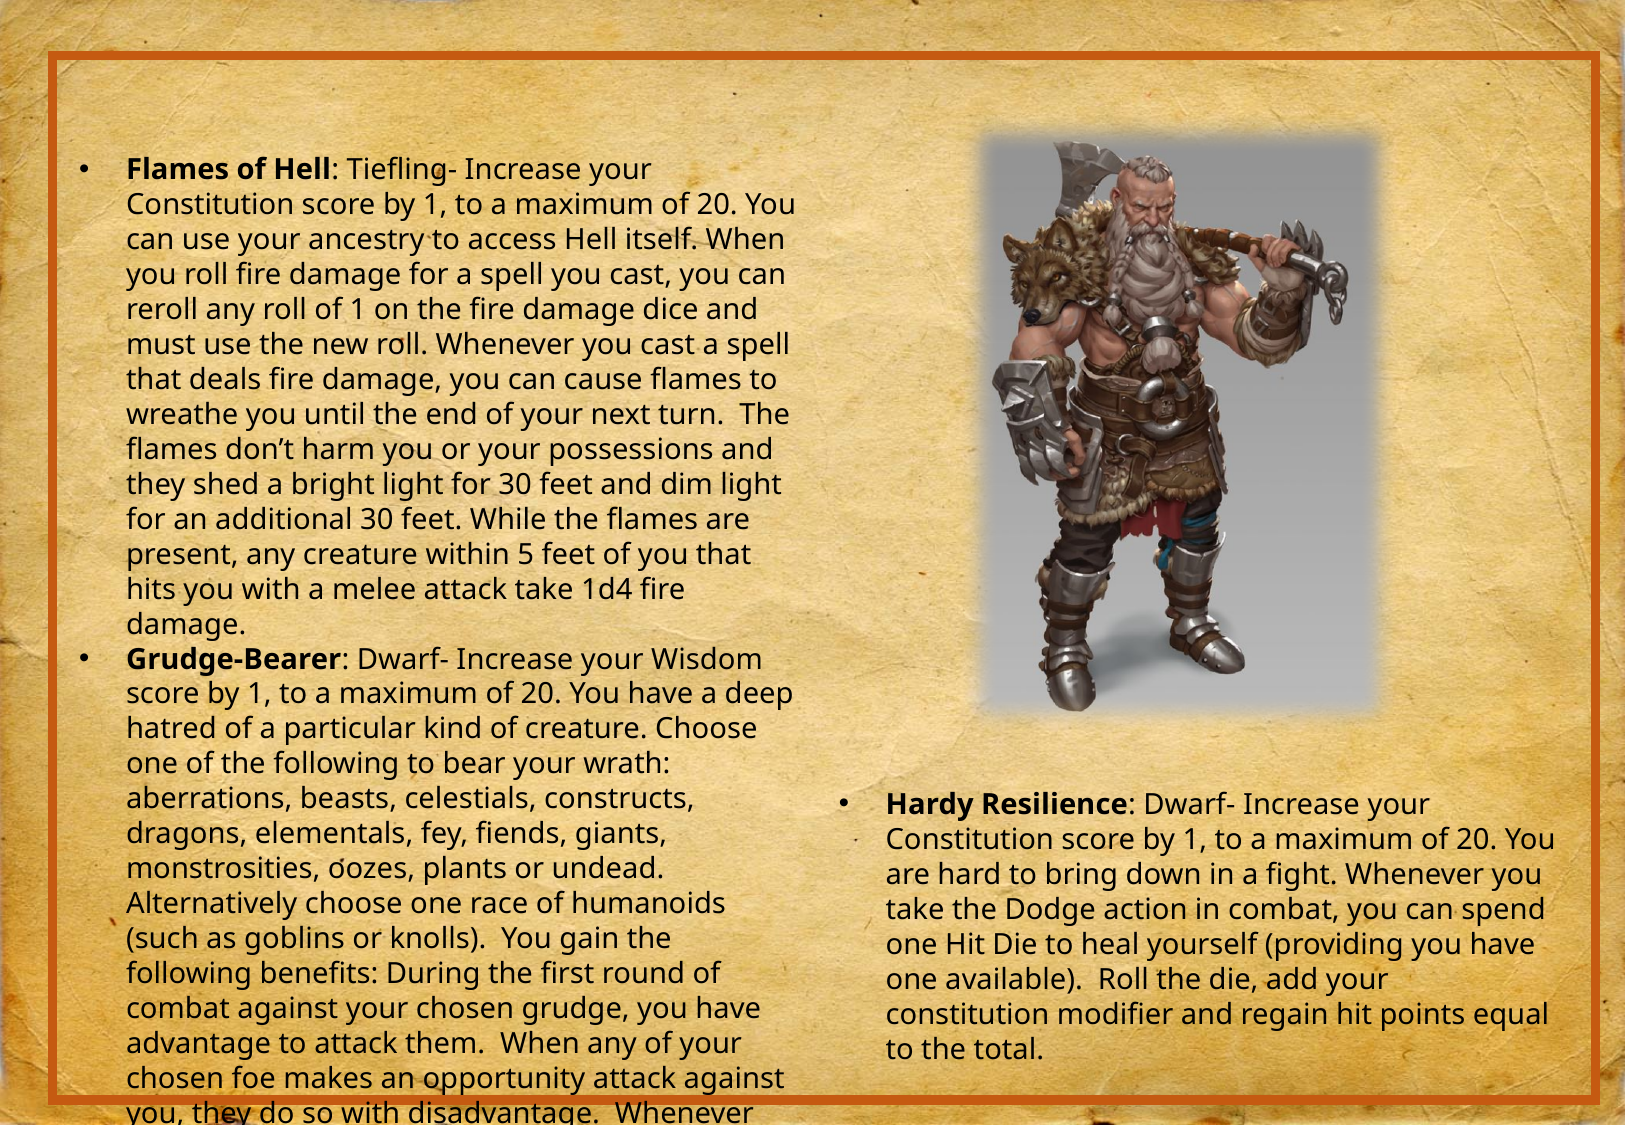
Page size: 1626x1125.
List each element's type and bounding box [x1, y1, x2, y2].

text_box [0, 0, 1625, 1125]
picture [958, 112, 1399, 734]
